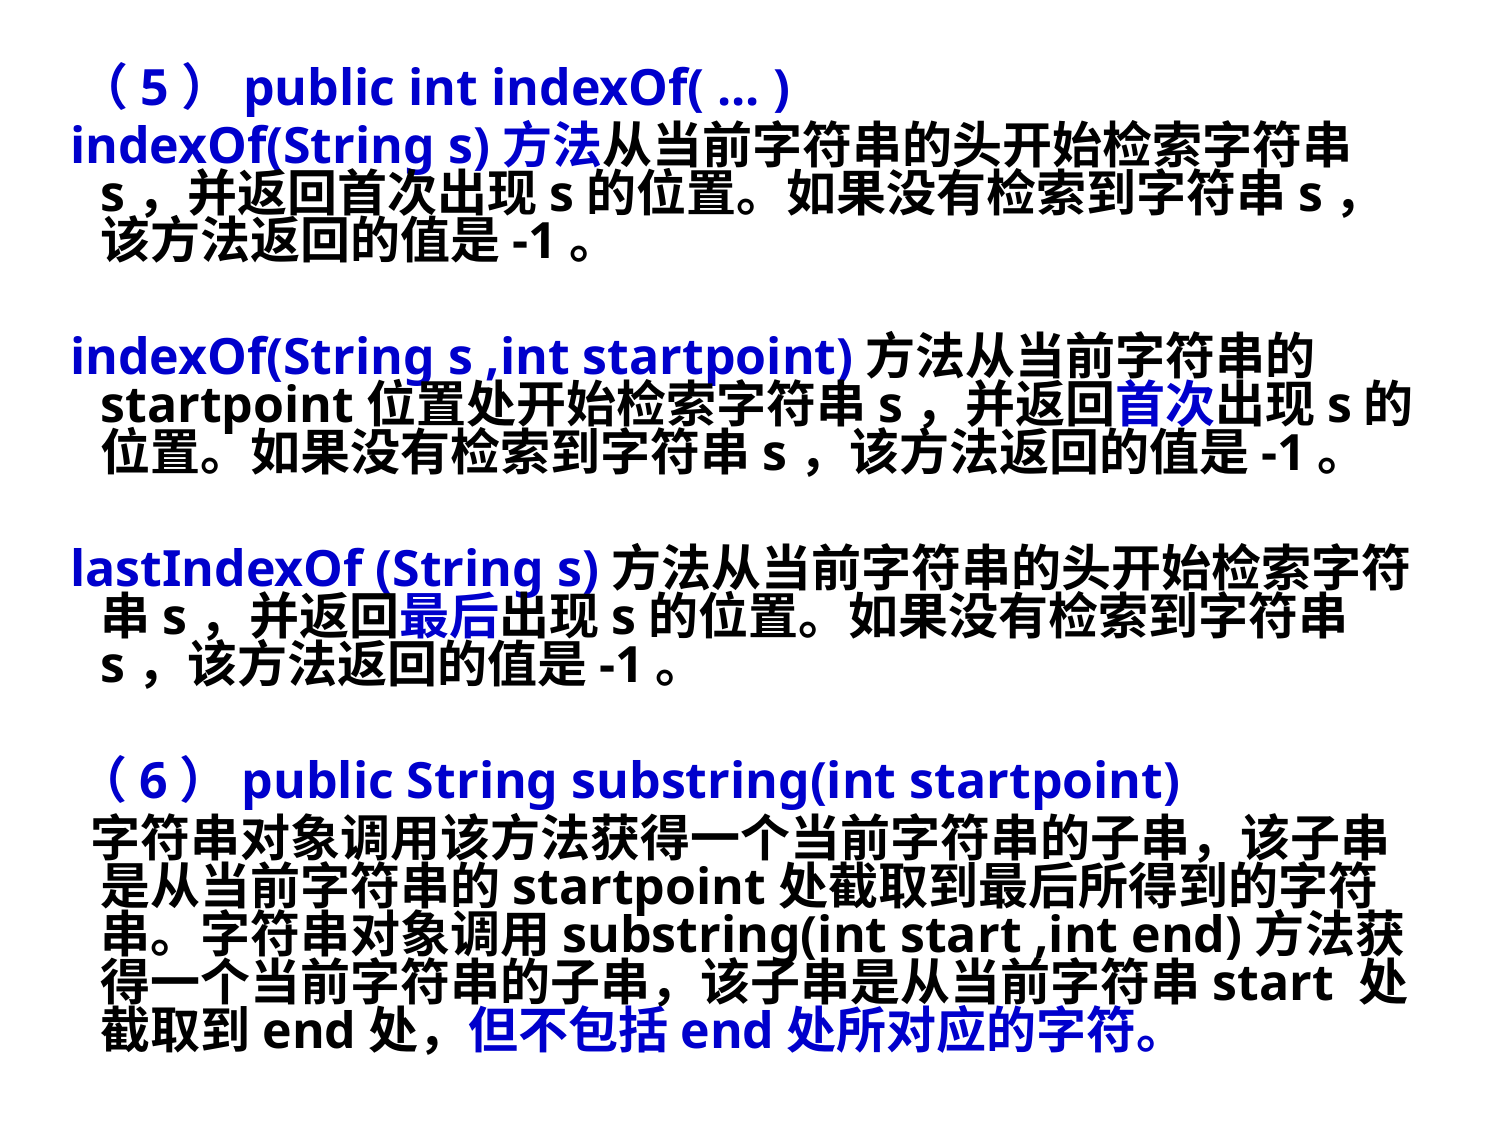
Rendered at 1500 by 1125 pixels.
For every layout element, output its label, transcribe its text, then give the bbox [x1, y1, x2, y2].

list （5）public int indexOf( ... ) indexOf(String s)方法从当前字符串的头开始检索字符串s，并返回首次出现s的位置。如果没有检索到字符串s，该方法返回的值是-1。 indexOf(String s ,int startpoint)方法从当前字符串的startpoint位置处开始检索字符串s，并返回首次出现s的位置。如果没有检索到字符串s，该方法返回的值是-1。 lastIndexOf (String s)方法从当前字符串的头开始检索字符串s，并返回最后出现s的位置。如果没有检索到字符串s，该方法返回的值是-1。 （6）public String substring(int startpoint) 字符串对象调用该方法获得一个当前字符串的子串，该子串是从当前字符串的startpoint处截取到最后所得到的字符串。字符串对象调用substring(int start ,int end)方法获得一个当前字符串的子串，该子串是从当前字符串start 处截取到end处，但不包括end处所对应的字符。 [29, 59, 1441, 1106]
